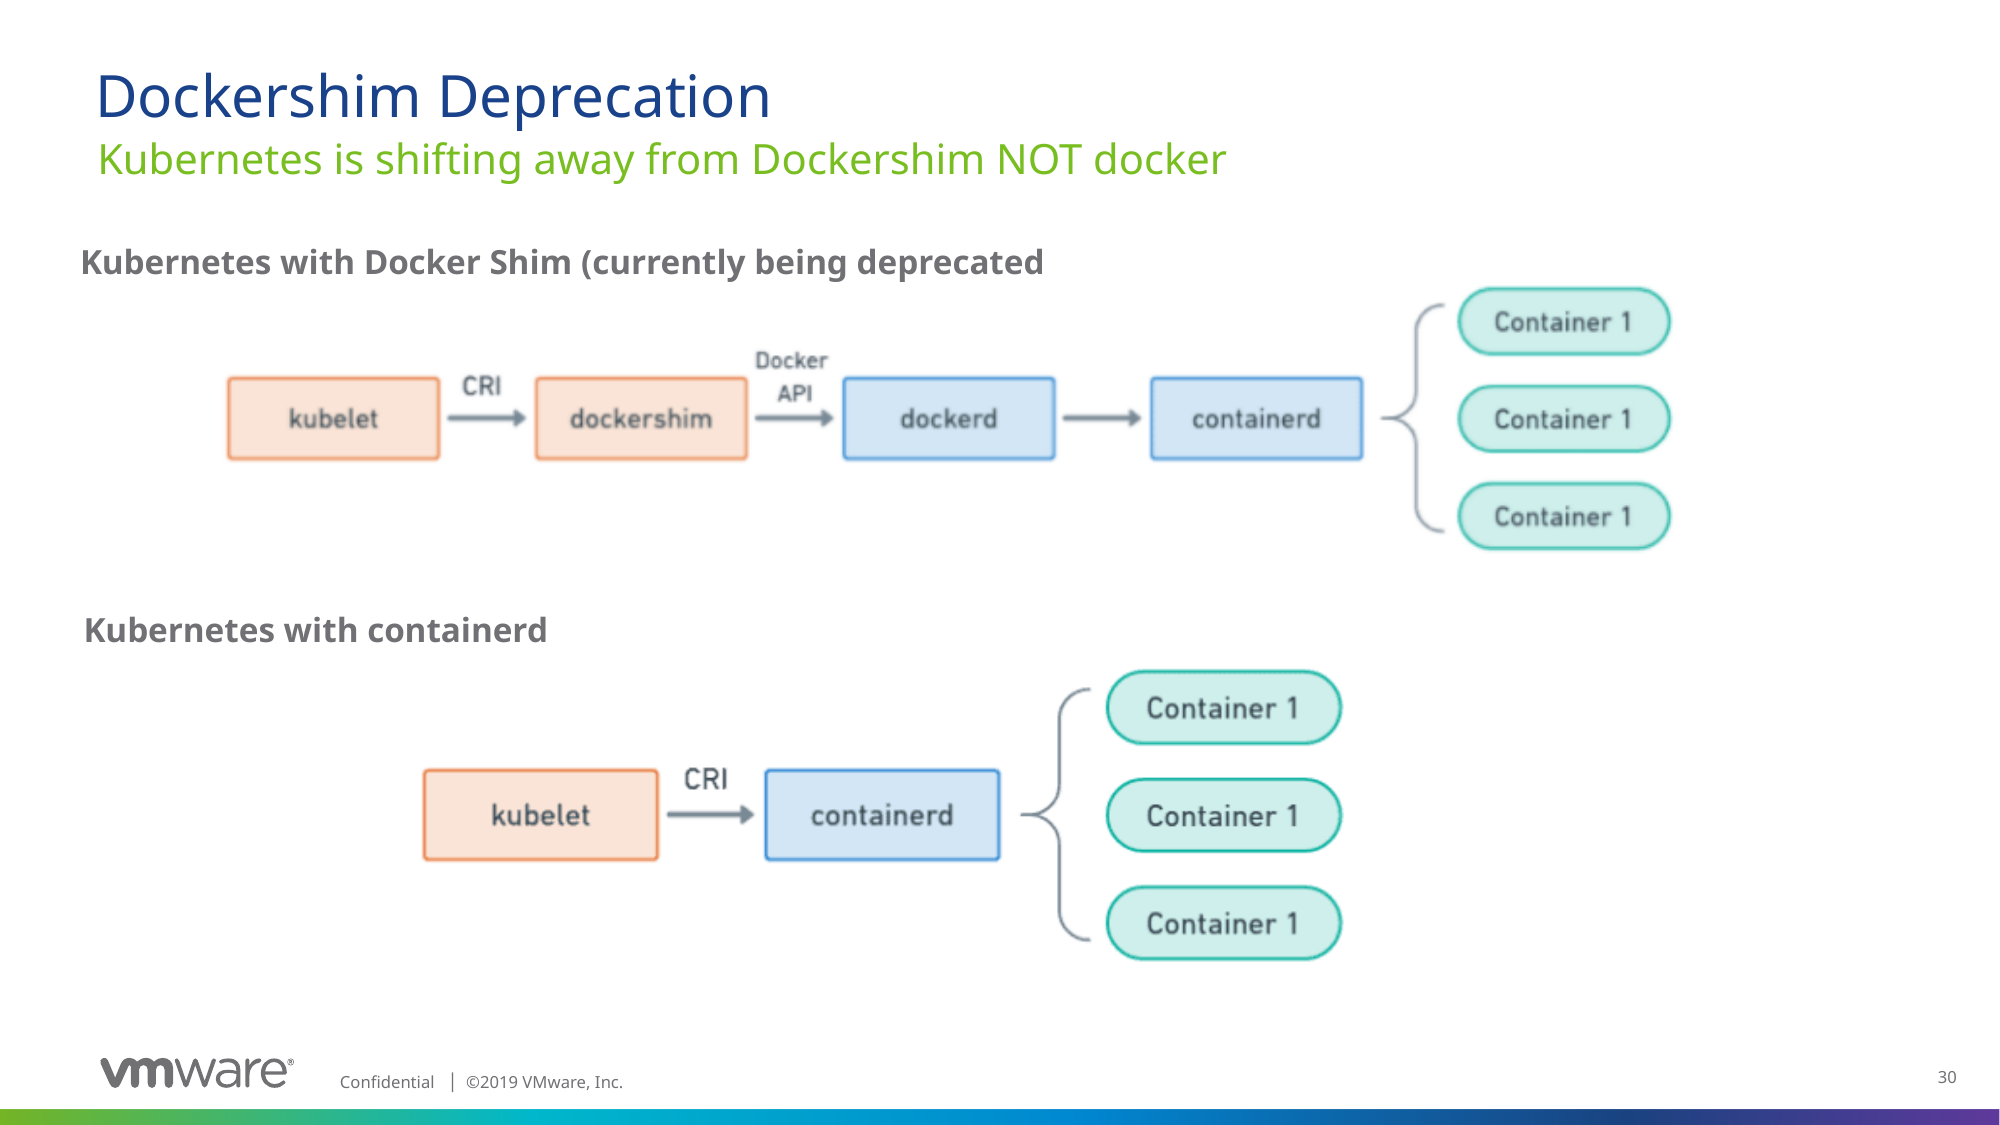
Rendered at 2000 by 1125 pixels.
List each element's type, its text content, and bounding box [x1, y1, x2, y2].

title Dockershim Deprecation [95, 67, 1900, 131]
picture [0, 1109, 719, 1125]
picture [392, 636, 1374, 992]
picture [197, 257, 1702, 580]
text_box Kubernetes with containerd [83, 556, 549, 649]
text_box Kubernetes with Docker Shim (currently being deprecated [80, 240, 1047, 281]
subtitle Kubernetes is shifting away from Dockershim NOT docker [97, 133, 1900, 174]
picture [1075, 1109, 2000, 1125]
